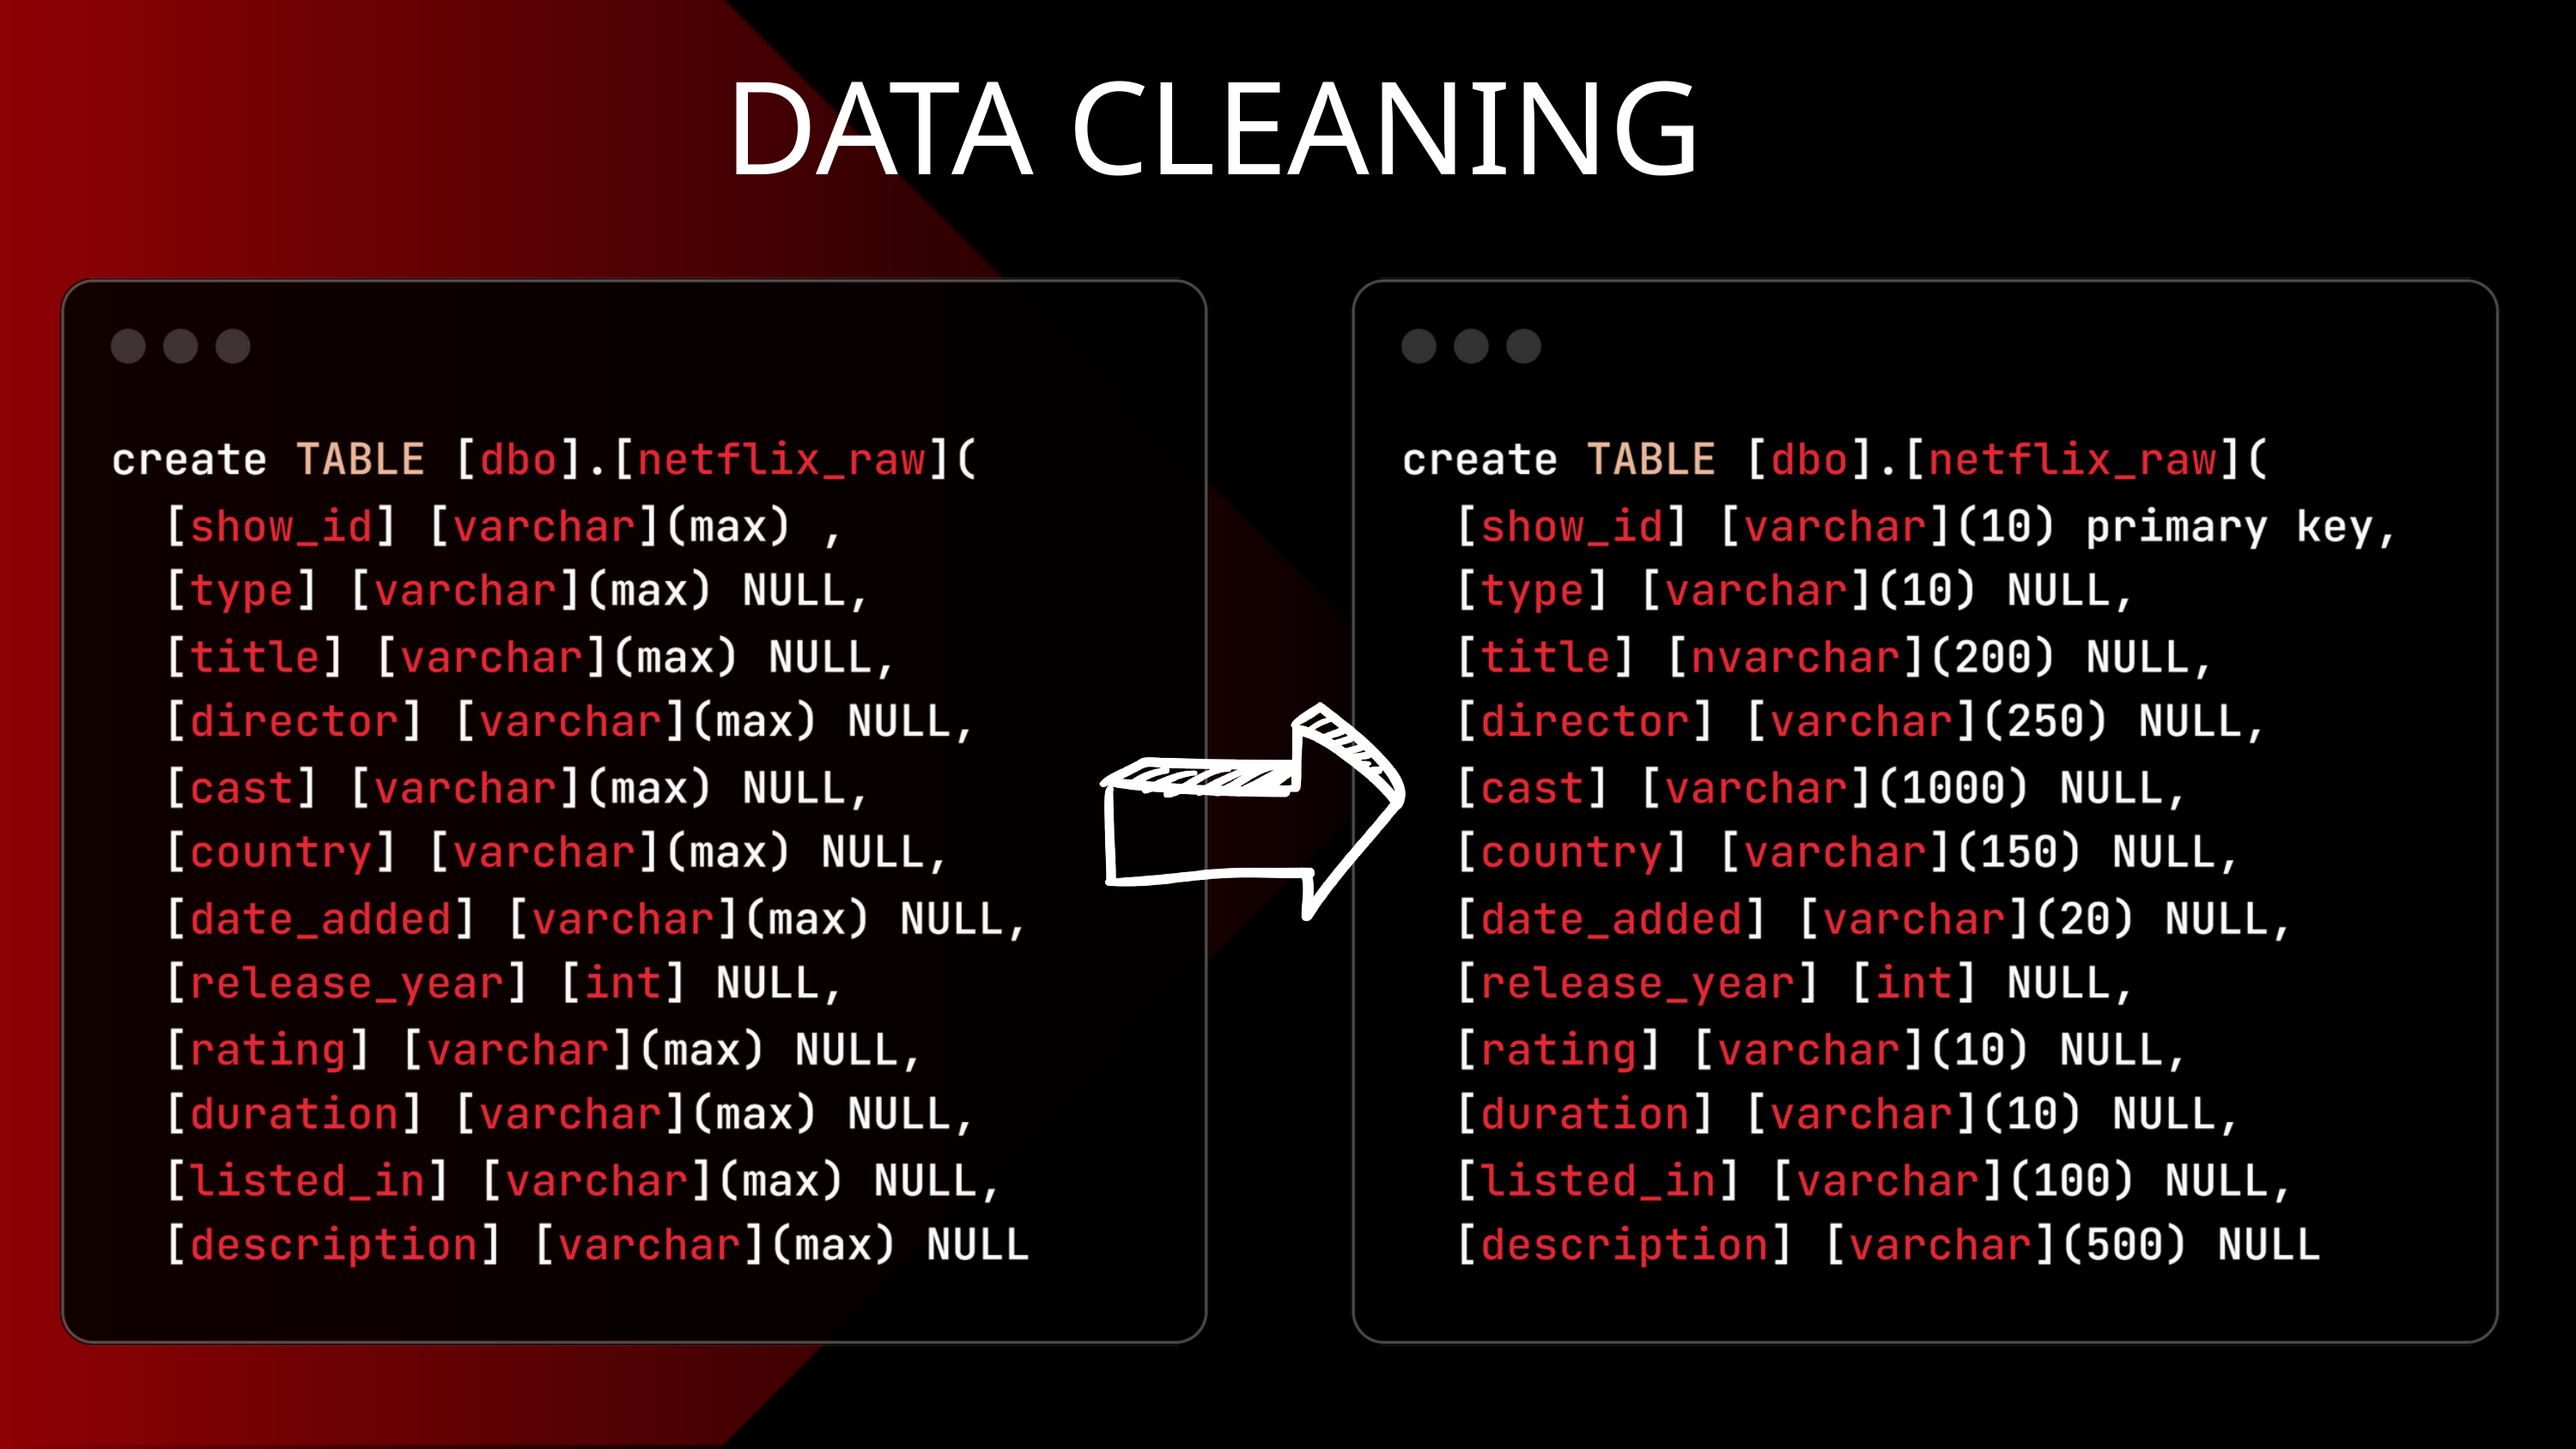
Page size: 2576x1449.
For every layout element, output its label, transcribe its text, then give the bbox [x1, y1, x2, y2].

text_box [0, 0, 1449, 96]
text_box DATA CLEANING [724, 46, 1782, 202]
text_box [0, 96, 1169, 1449]
text_box [1099, 702, 1406, 922]
text_box [1169, 96, 2576, 1449]
